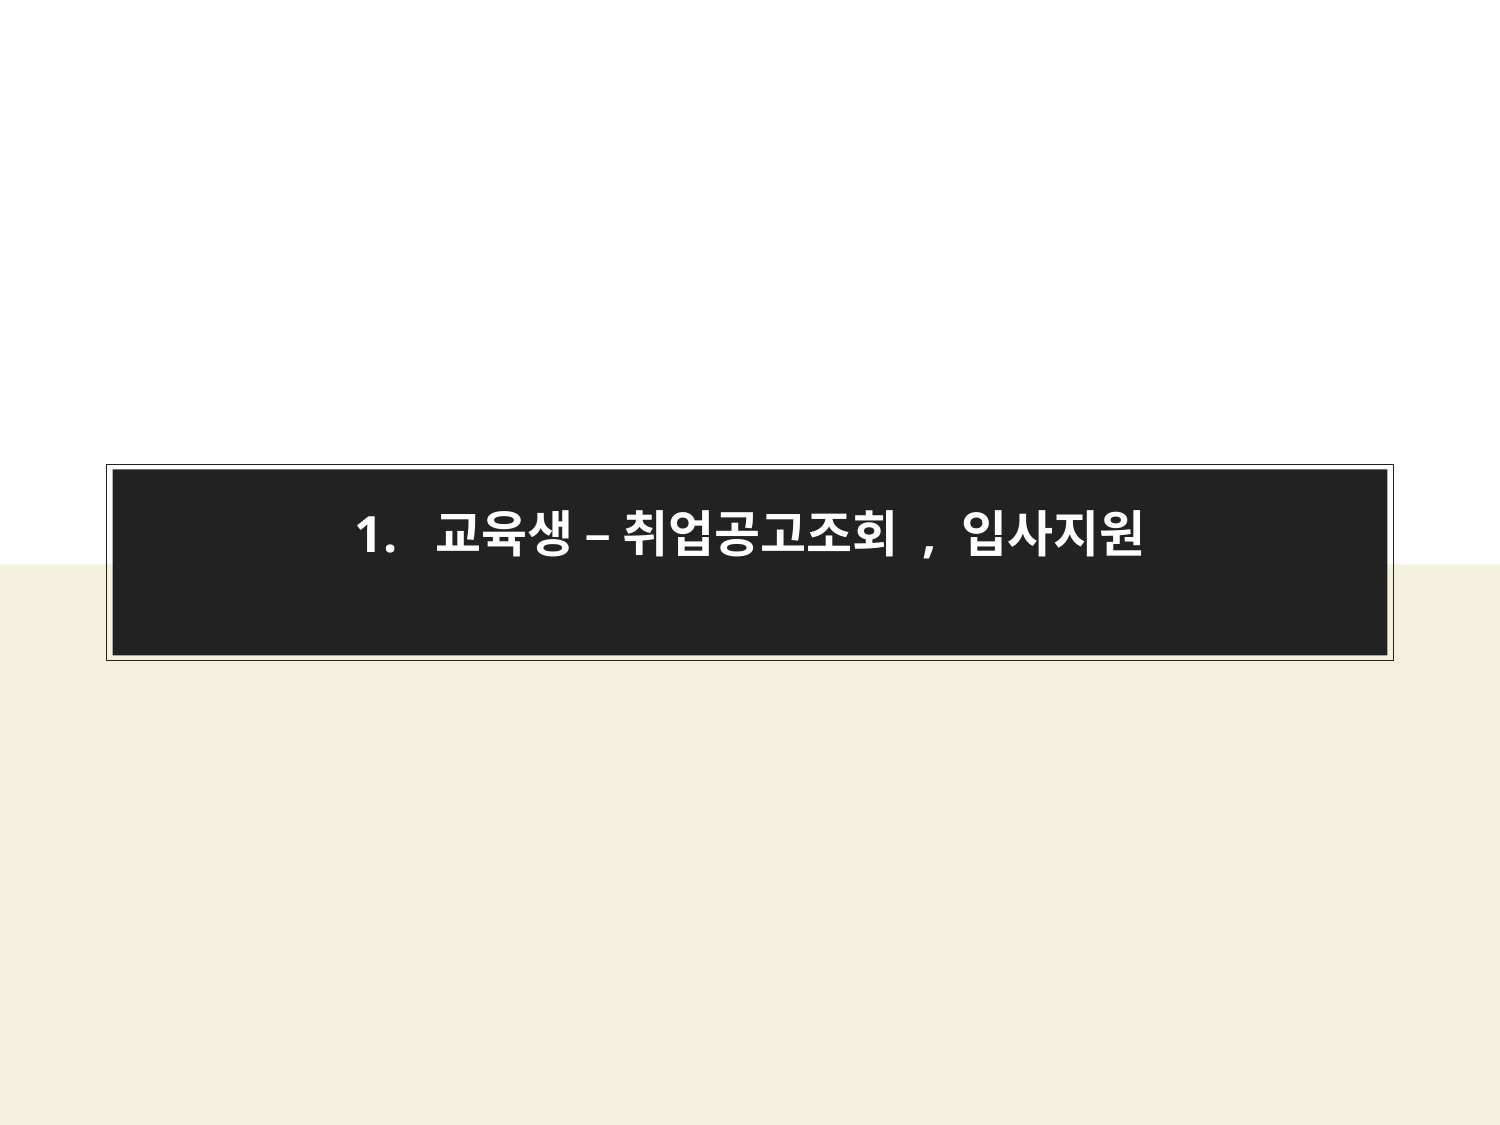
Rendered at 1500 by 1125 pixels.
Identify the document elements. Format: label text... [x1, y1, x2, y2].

title 1. 교육생 – 취업공고조회 , 입사지원 [112, 469, 1388, 656]
